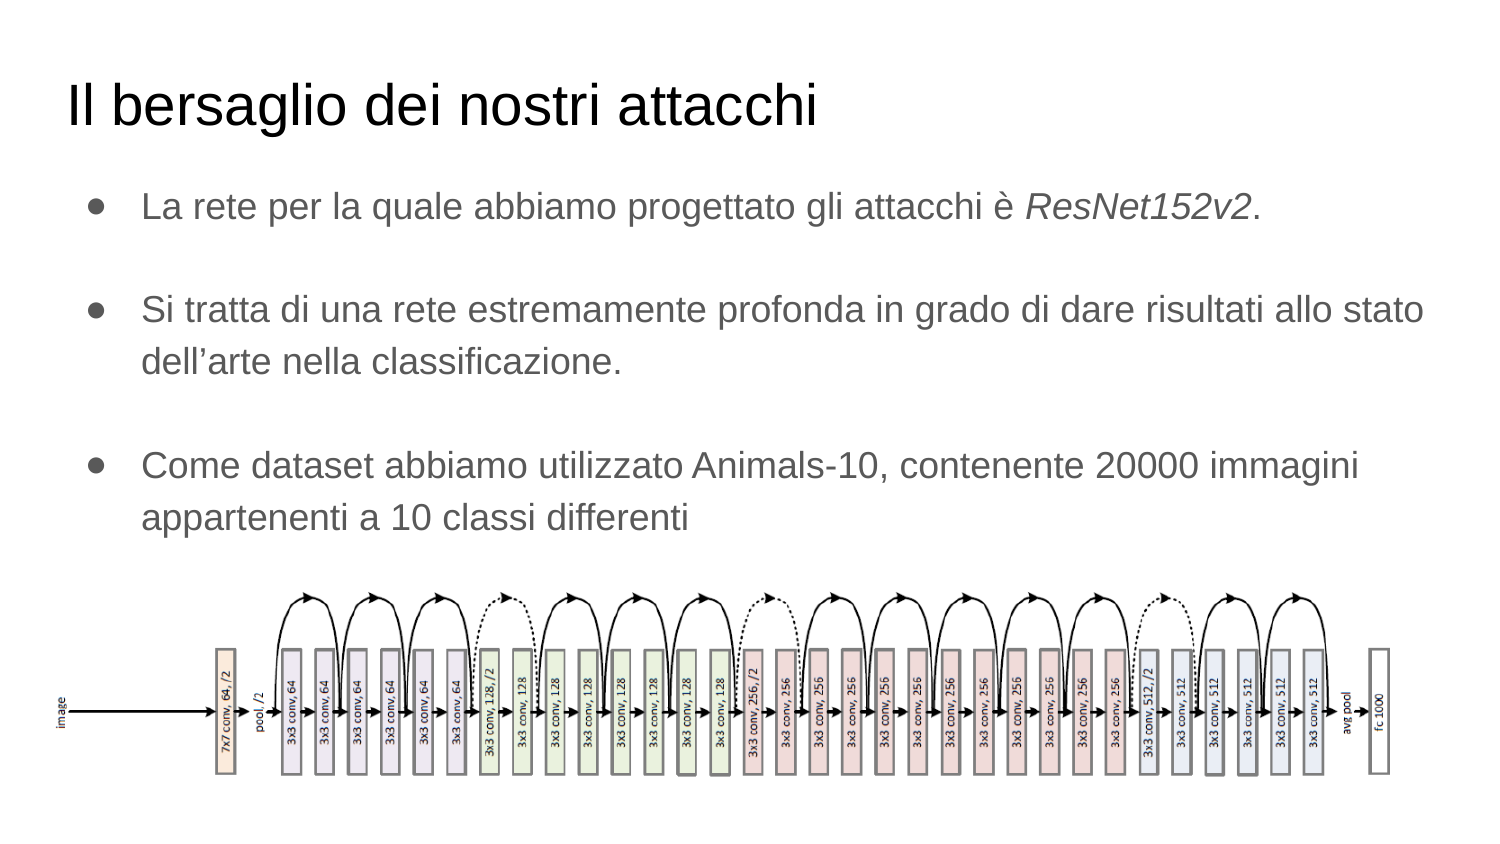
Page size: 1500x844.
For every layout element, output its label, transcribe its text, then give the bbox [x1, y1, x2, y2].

title Il bersaglio dei nostri attacchi [51, 51, 1449, 146]
picture [50, 581, 1401, 804]
list La rete per la quale abbiamo progettato gli attacchi è ResNet152v2. Si tratta di una rete estremamente profonda in grado di dare risultati allo stato dell’arte nella classificazione. Come dataset abbiamo utilizzato Animals-10, contenente 20000 immagini appartenenti a 10 classi differenti [51, 160, 1449, 542]
